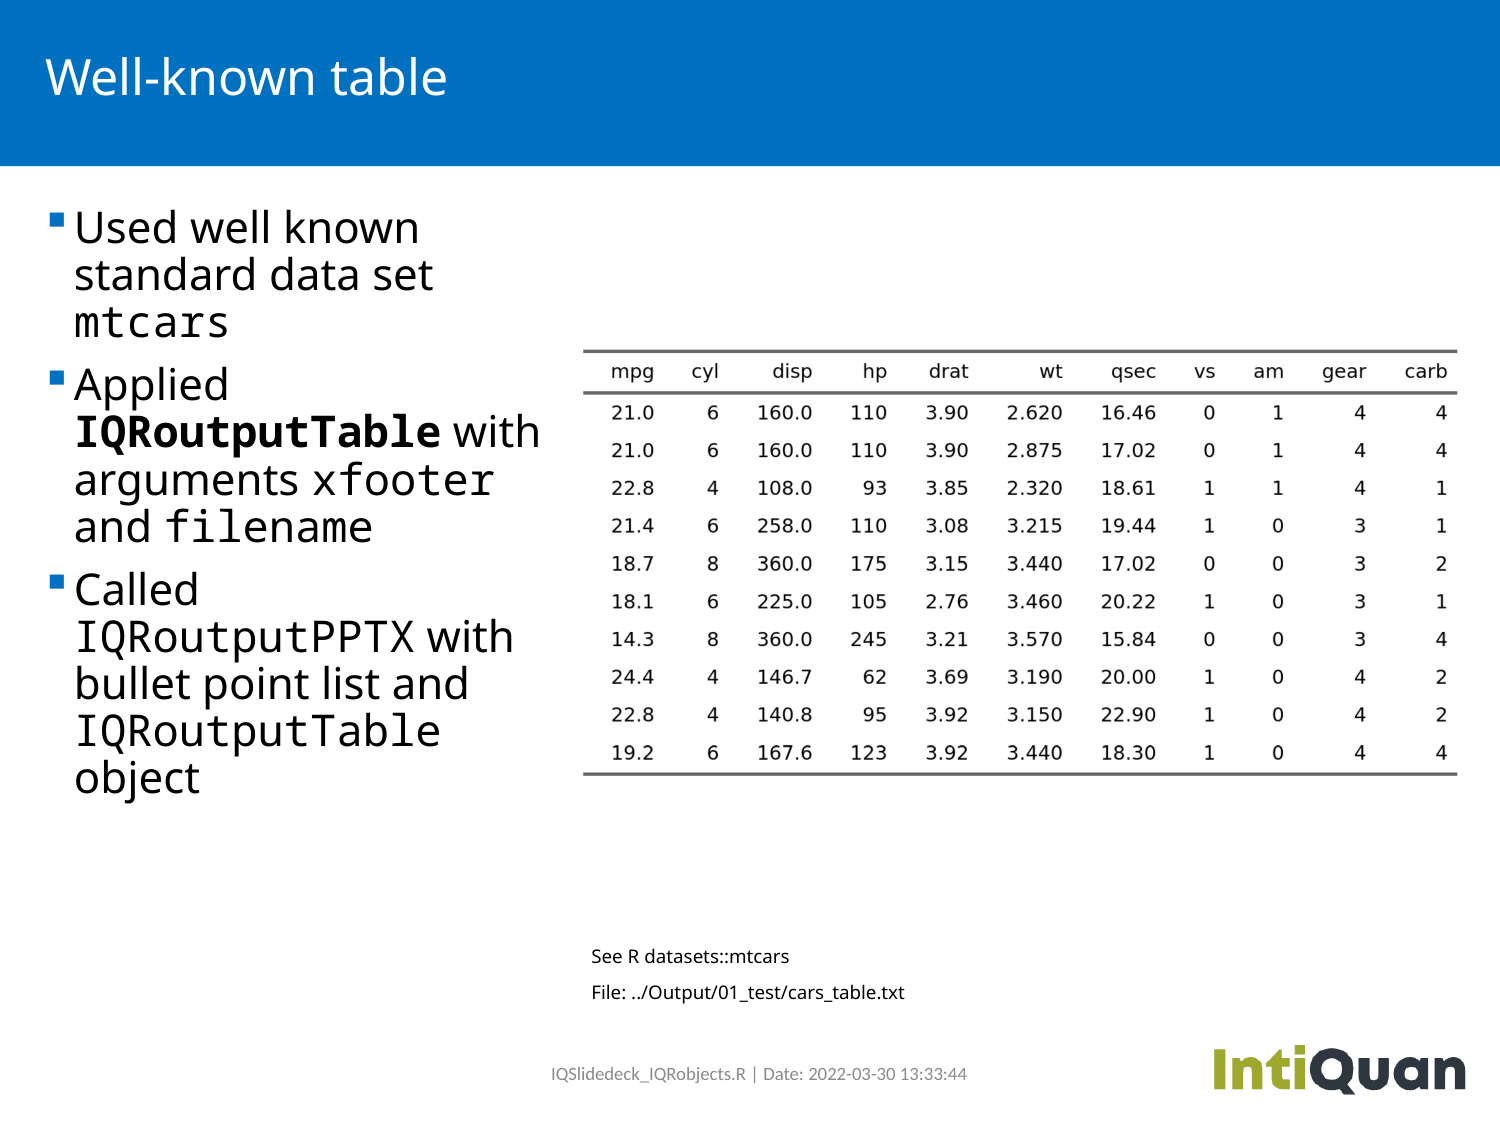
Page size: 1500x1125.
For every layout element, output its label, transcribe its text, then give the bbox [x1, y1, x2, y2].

list Used well known standard data set mtcars Applied IQRoutputTable with arguments xfooter and filename Called IQRoutputPPTX with bullet point list and IQRoutputTable object [30, 197, 561, 1014]
title Well-known table [0, 0, 1500, 167]
list See R datasets::mtcars File: ../Output/01_test/cars_table.txt [576, 940, 1464, 1014]
picture [1211, 1039, 1466, 1101]
footer IQSlidedeck_IQRobjects.R | Date: 2022-03-30 13:33:44 [323, 1042, 1194, 1103]
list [576, 197, 1464, 928]
